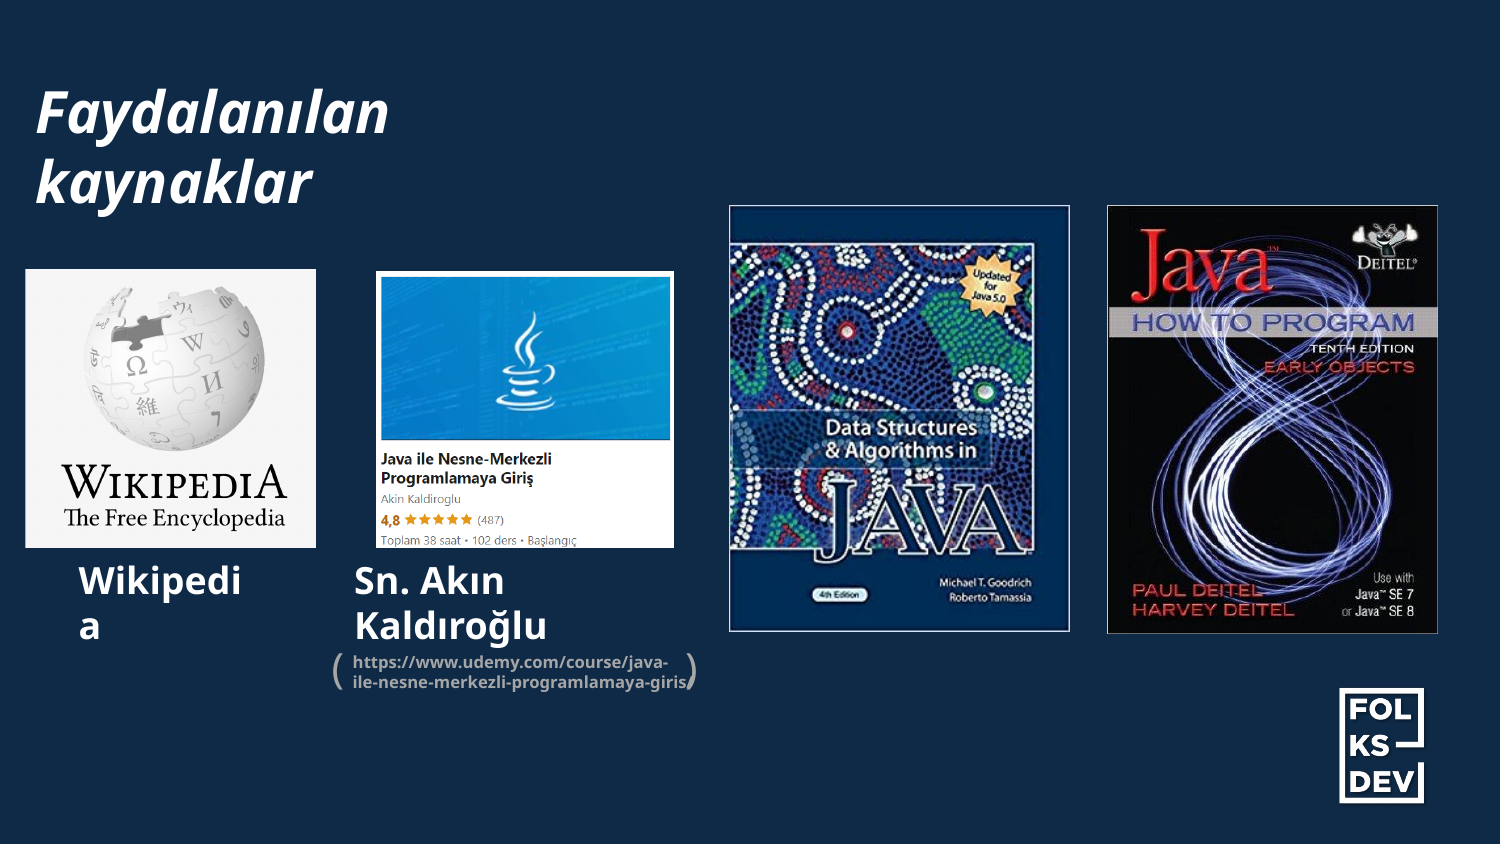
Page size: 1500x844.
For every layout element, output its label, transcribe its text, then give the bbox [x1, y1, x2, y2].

text_box https://www.udemy.com/course/java-ile-nesne-merkezli-programlamaya-giris/ [337, 642, 710, 702]
text_box ) [670, 637, 731, 696]
text_box Sn. Akın Kaldıroğlu [339, 572, 711, 632]
picture [1107, 205, 1439, 635]
text_box ( [316, 637, 378, 696]
picture [24, 269, 316, 548]
text_box Faydalanılan kaynaklar [20, 67, 650, 258]
text_box Wikipedia [63, 570, 278, 635]
picture [376, 270, 674, 548]
picture [729, 205, 1070, 632]
picture [1299, 664, 1463, 828]
